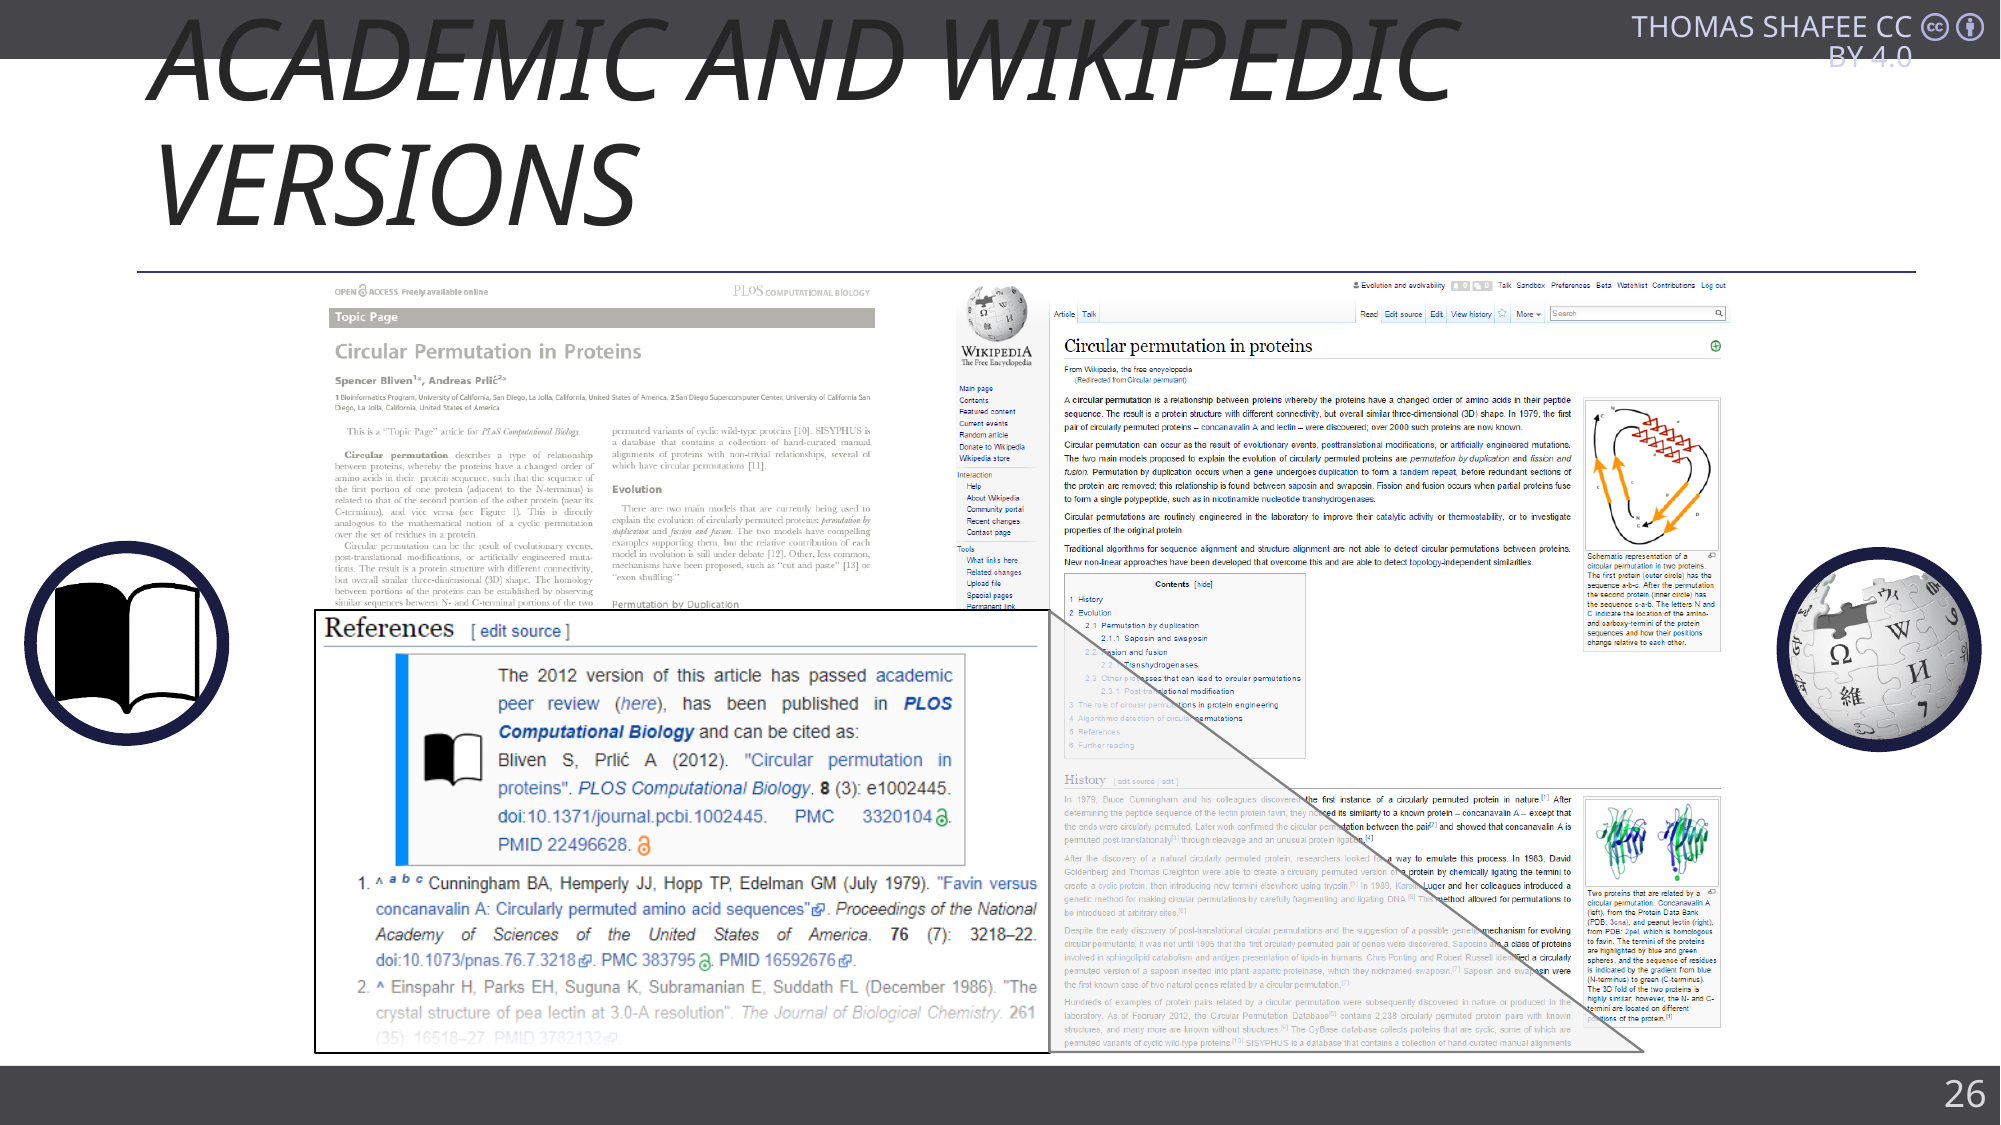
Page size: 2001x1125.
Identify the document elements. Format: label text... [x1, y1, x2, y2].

picture [315, 277, 1731, 1054]
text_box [30, 545, 224, 740]
slide_number 26 [1907, 1065, 1995, 1125]
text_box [1764, 553, 1994, 749]
title Academic and Wikipedic versions [136, 132, 1838, 259]
